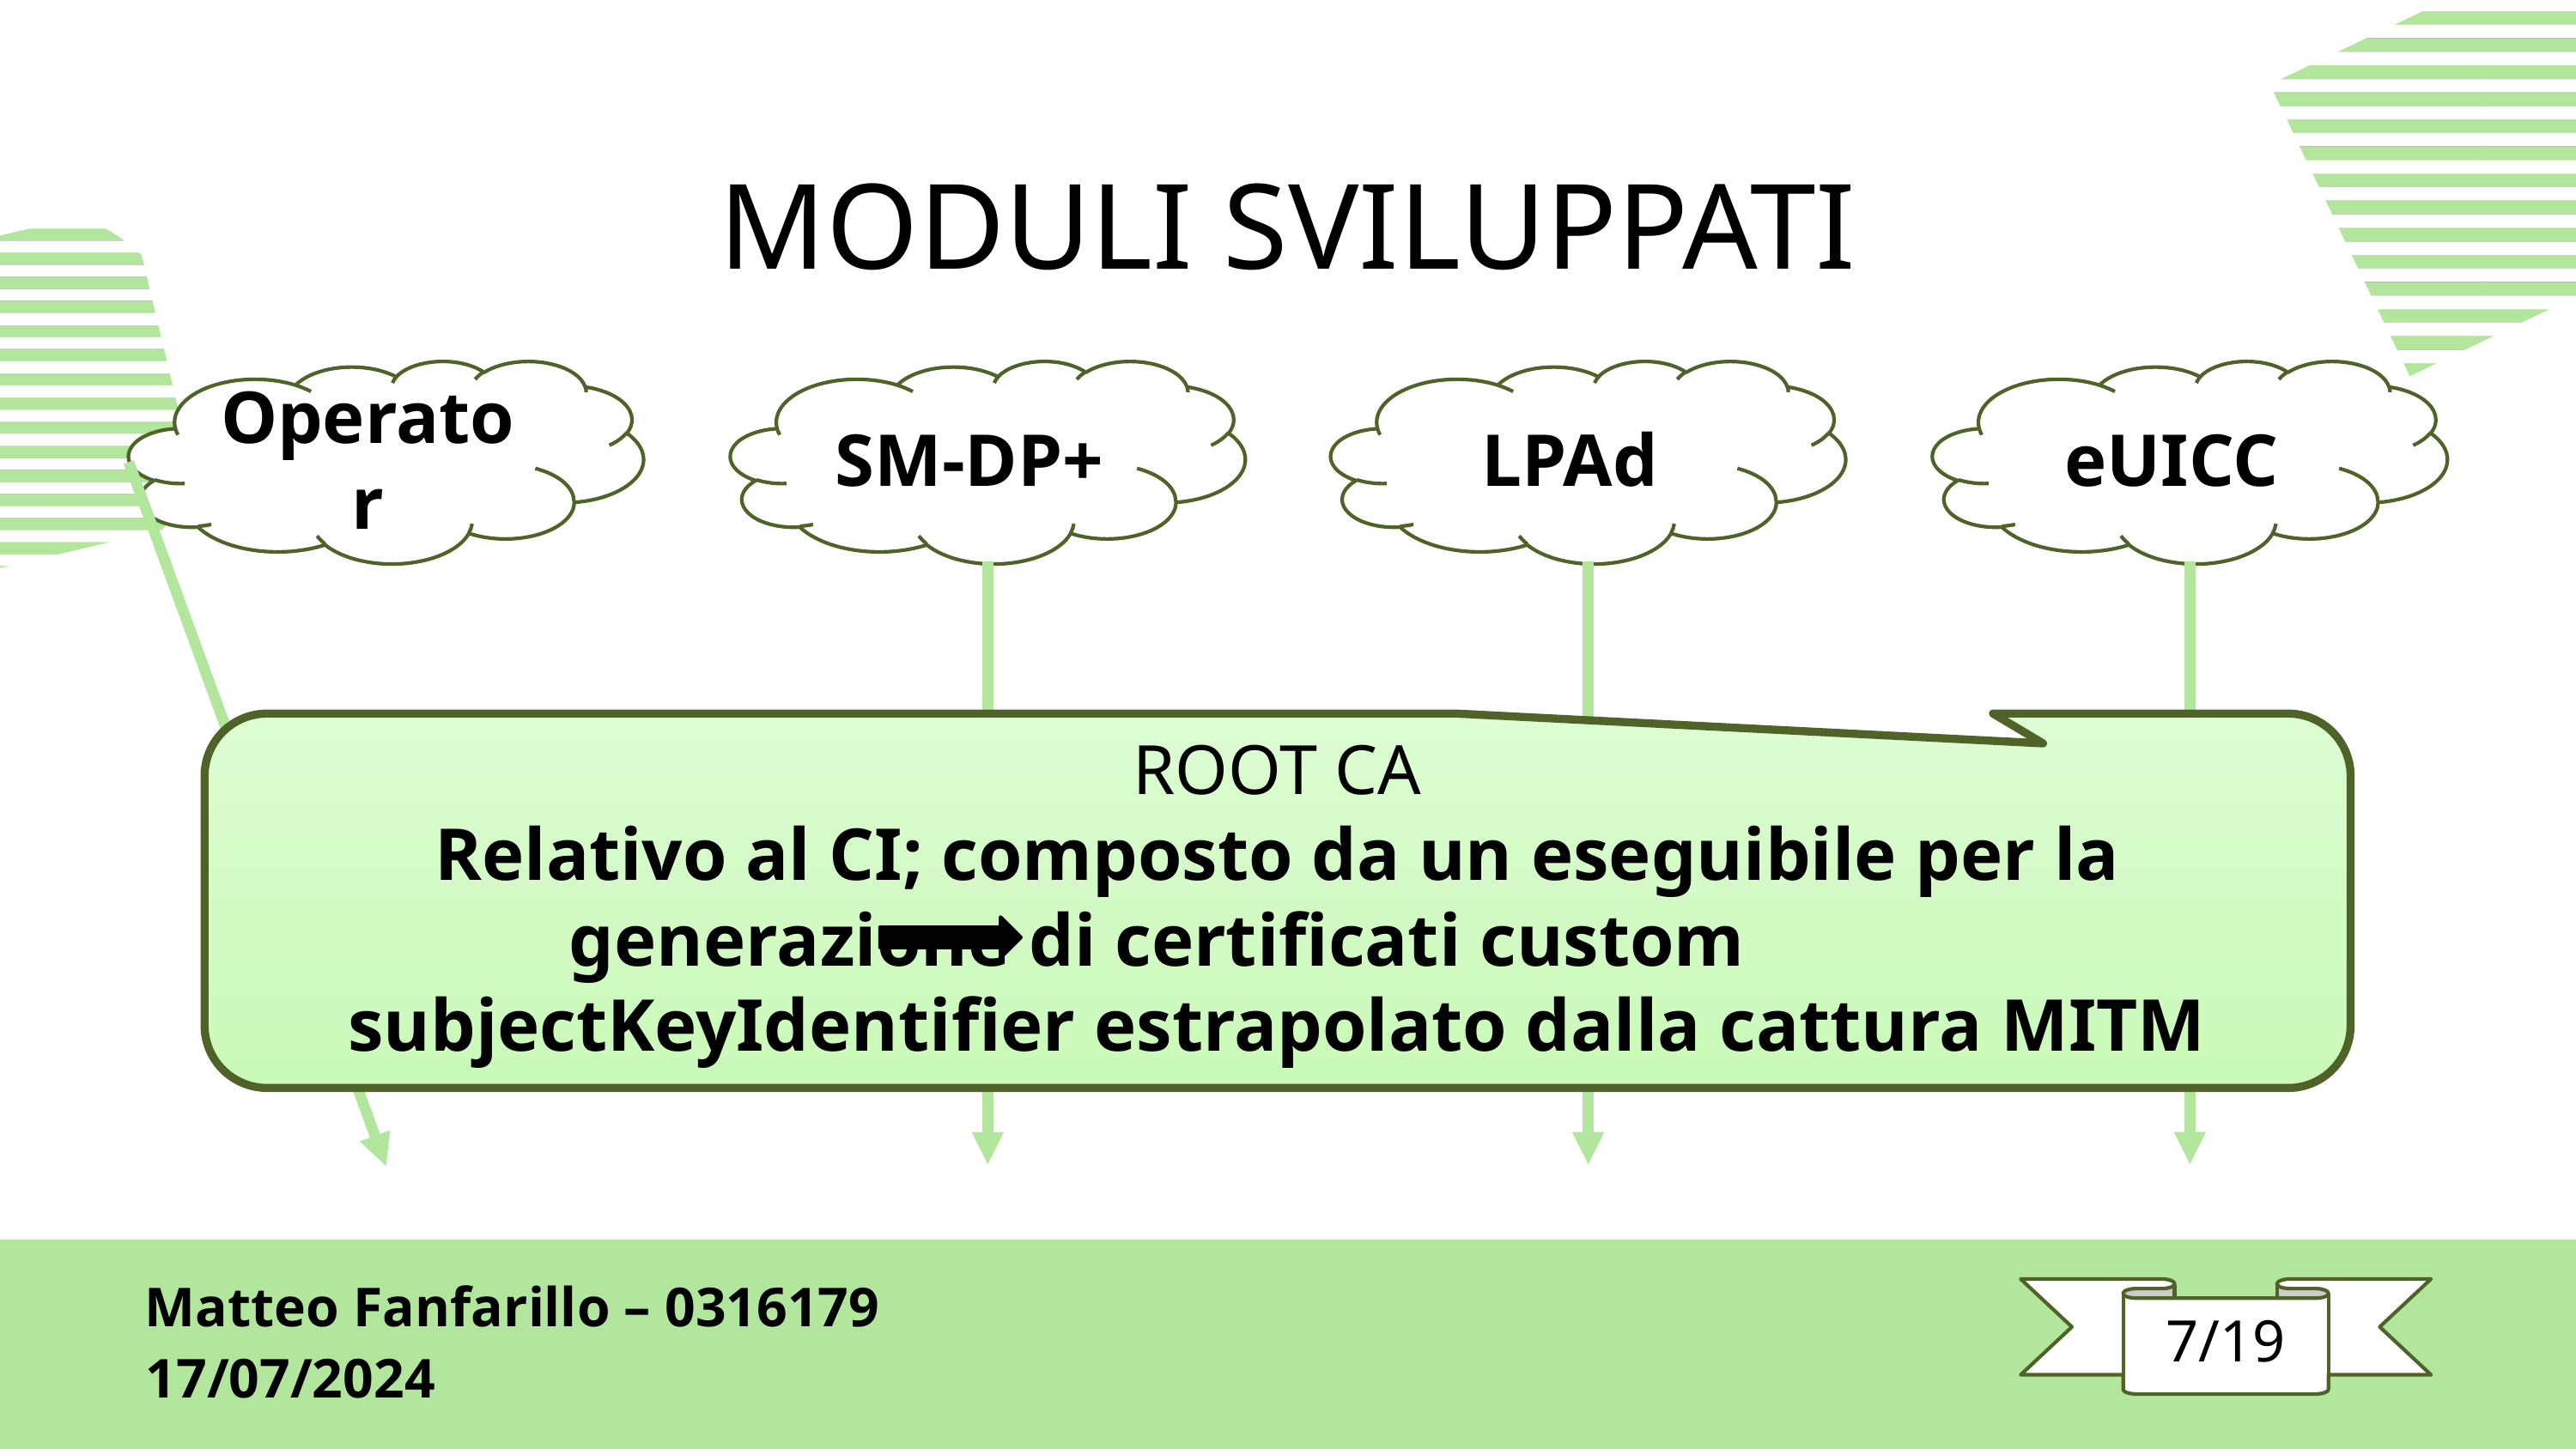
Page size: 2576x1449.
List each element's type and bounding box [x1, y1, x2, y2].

text_box [0, 0, 2576, 1236]
text_box [696, 96, 1826, 341]
text_box [0, 1239, 2576, 1449]
